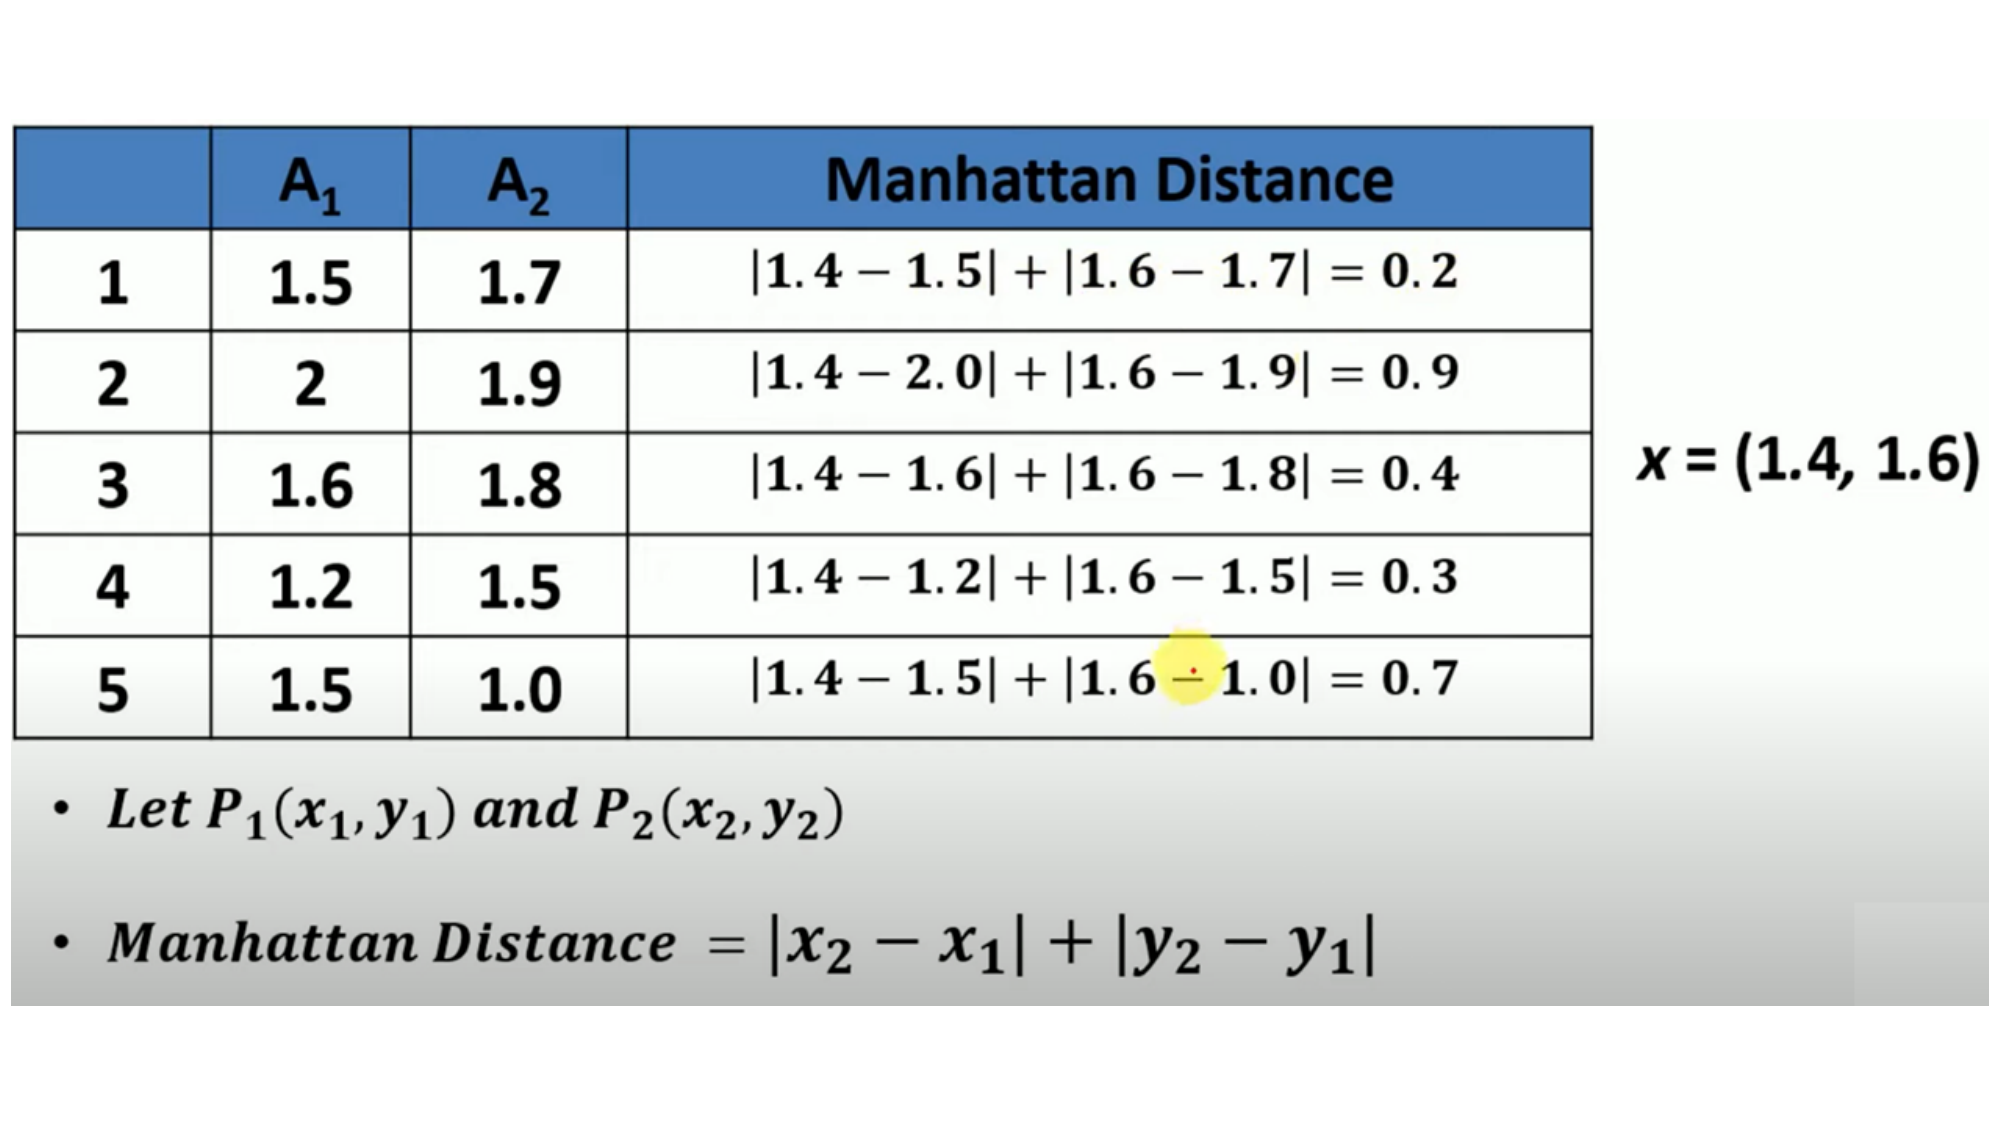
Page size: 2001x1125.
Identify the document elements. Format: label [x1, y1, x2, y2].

picture [10, 118, 1989, 1006]
